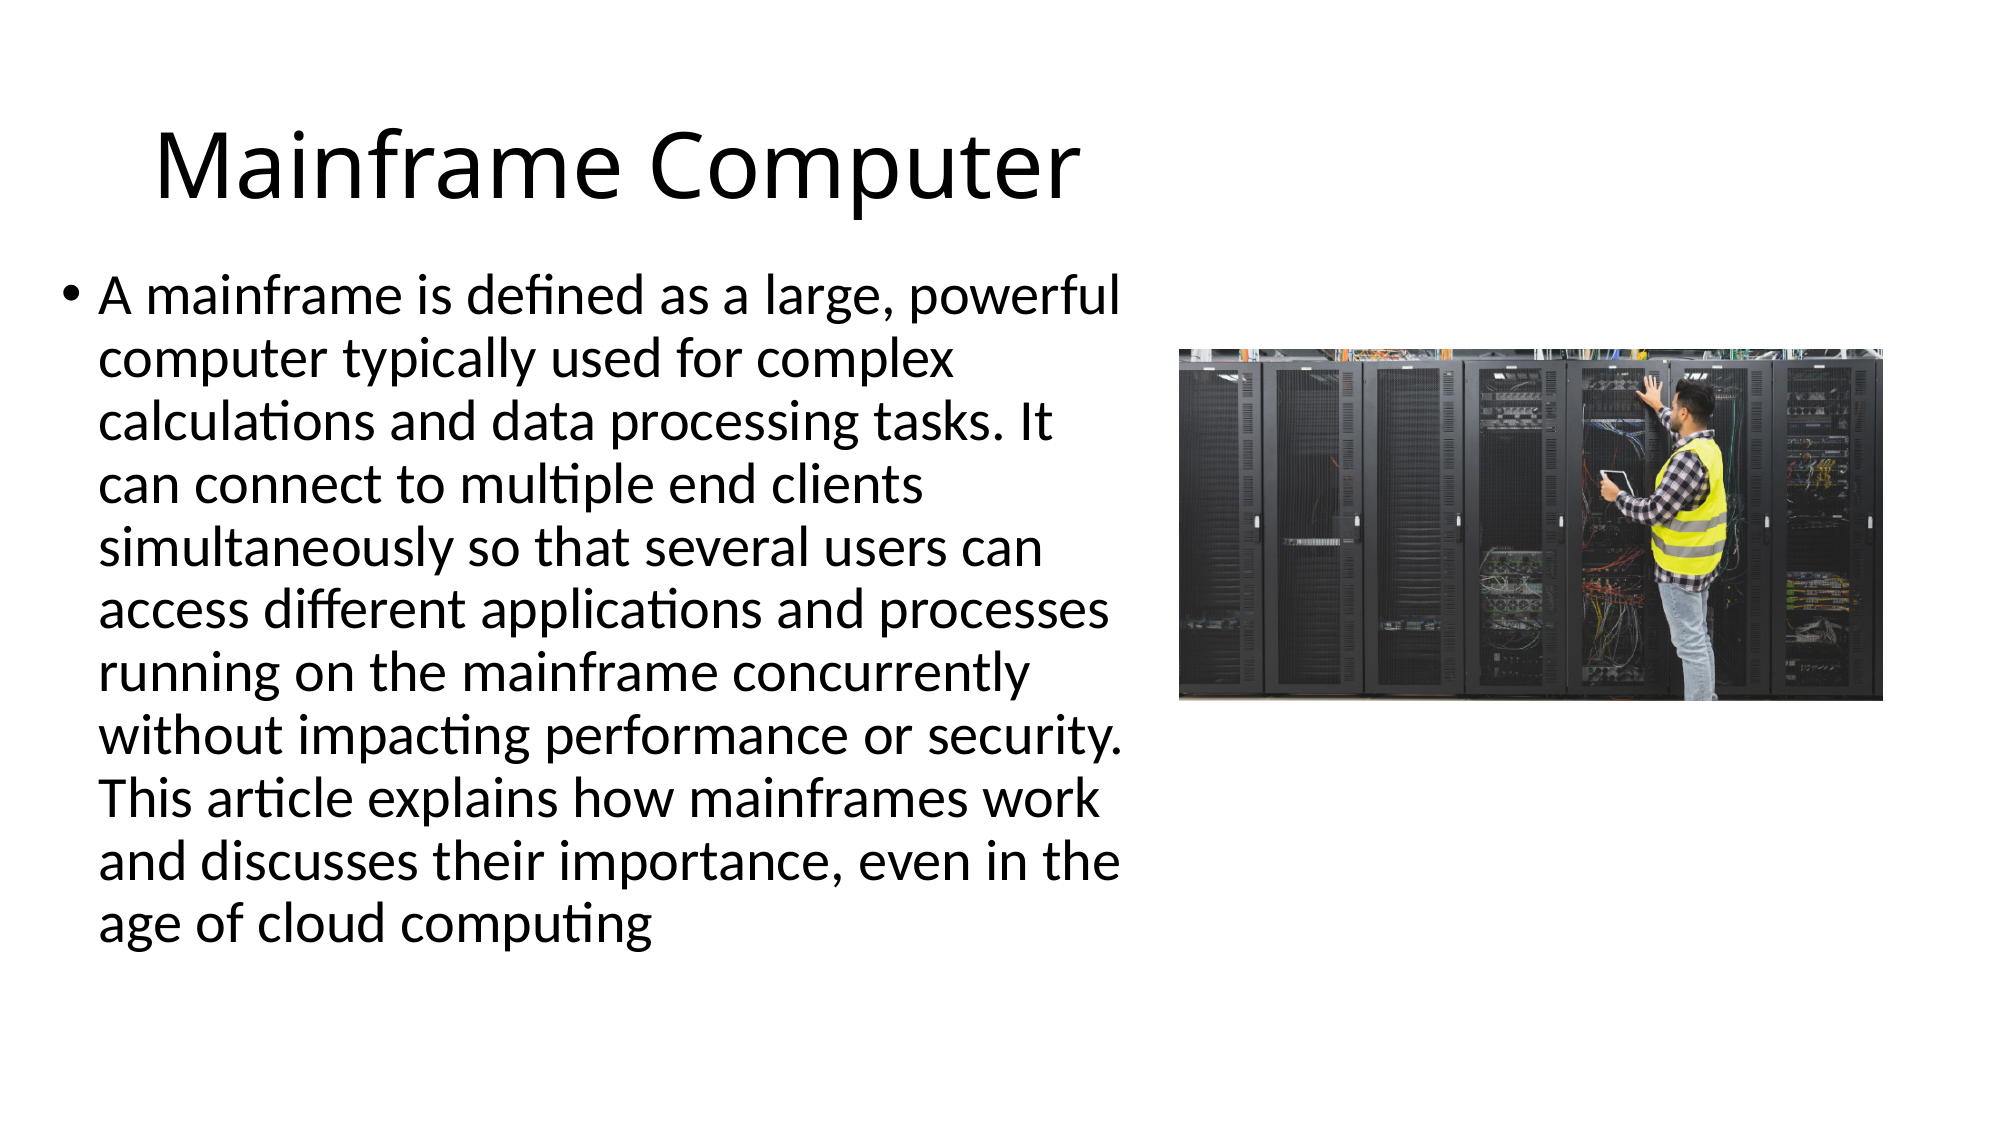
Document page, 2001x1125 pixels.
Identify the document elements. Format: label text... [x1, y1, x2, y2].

list A mainframe is defined as a large, powerful computer typically used for complex calculations and data processing tasks. It can connect to multiple end clients simultaneously so that several users can access different applications and processes running on the mainframe concurrently without impacting performance or security. This article explains how mainframes work and discusses their importance, even in the age of cloud computing [46, 256, 1161, 978]
picture [1179, 349, 1883, 701]
title Mainframe Computer [137, 59, 1863, 278]
